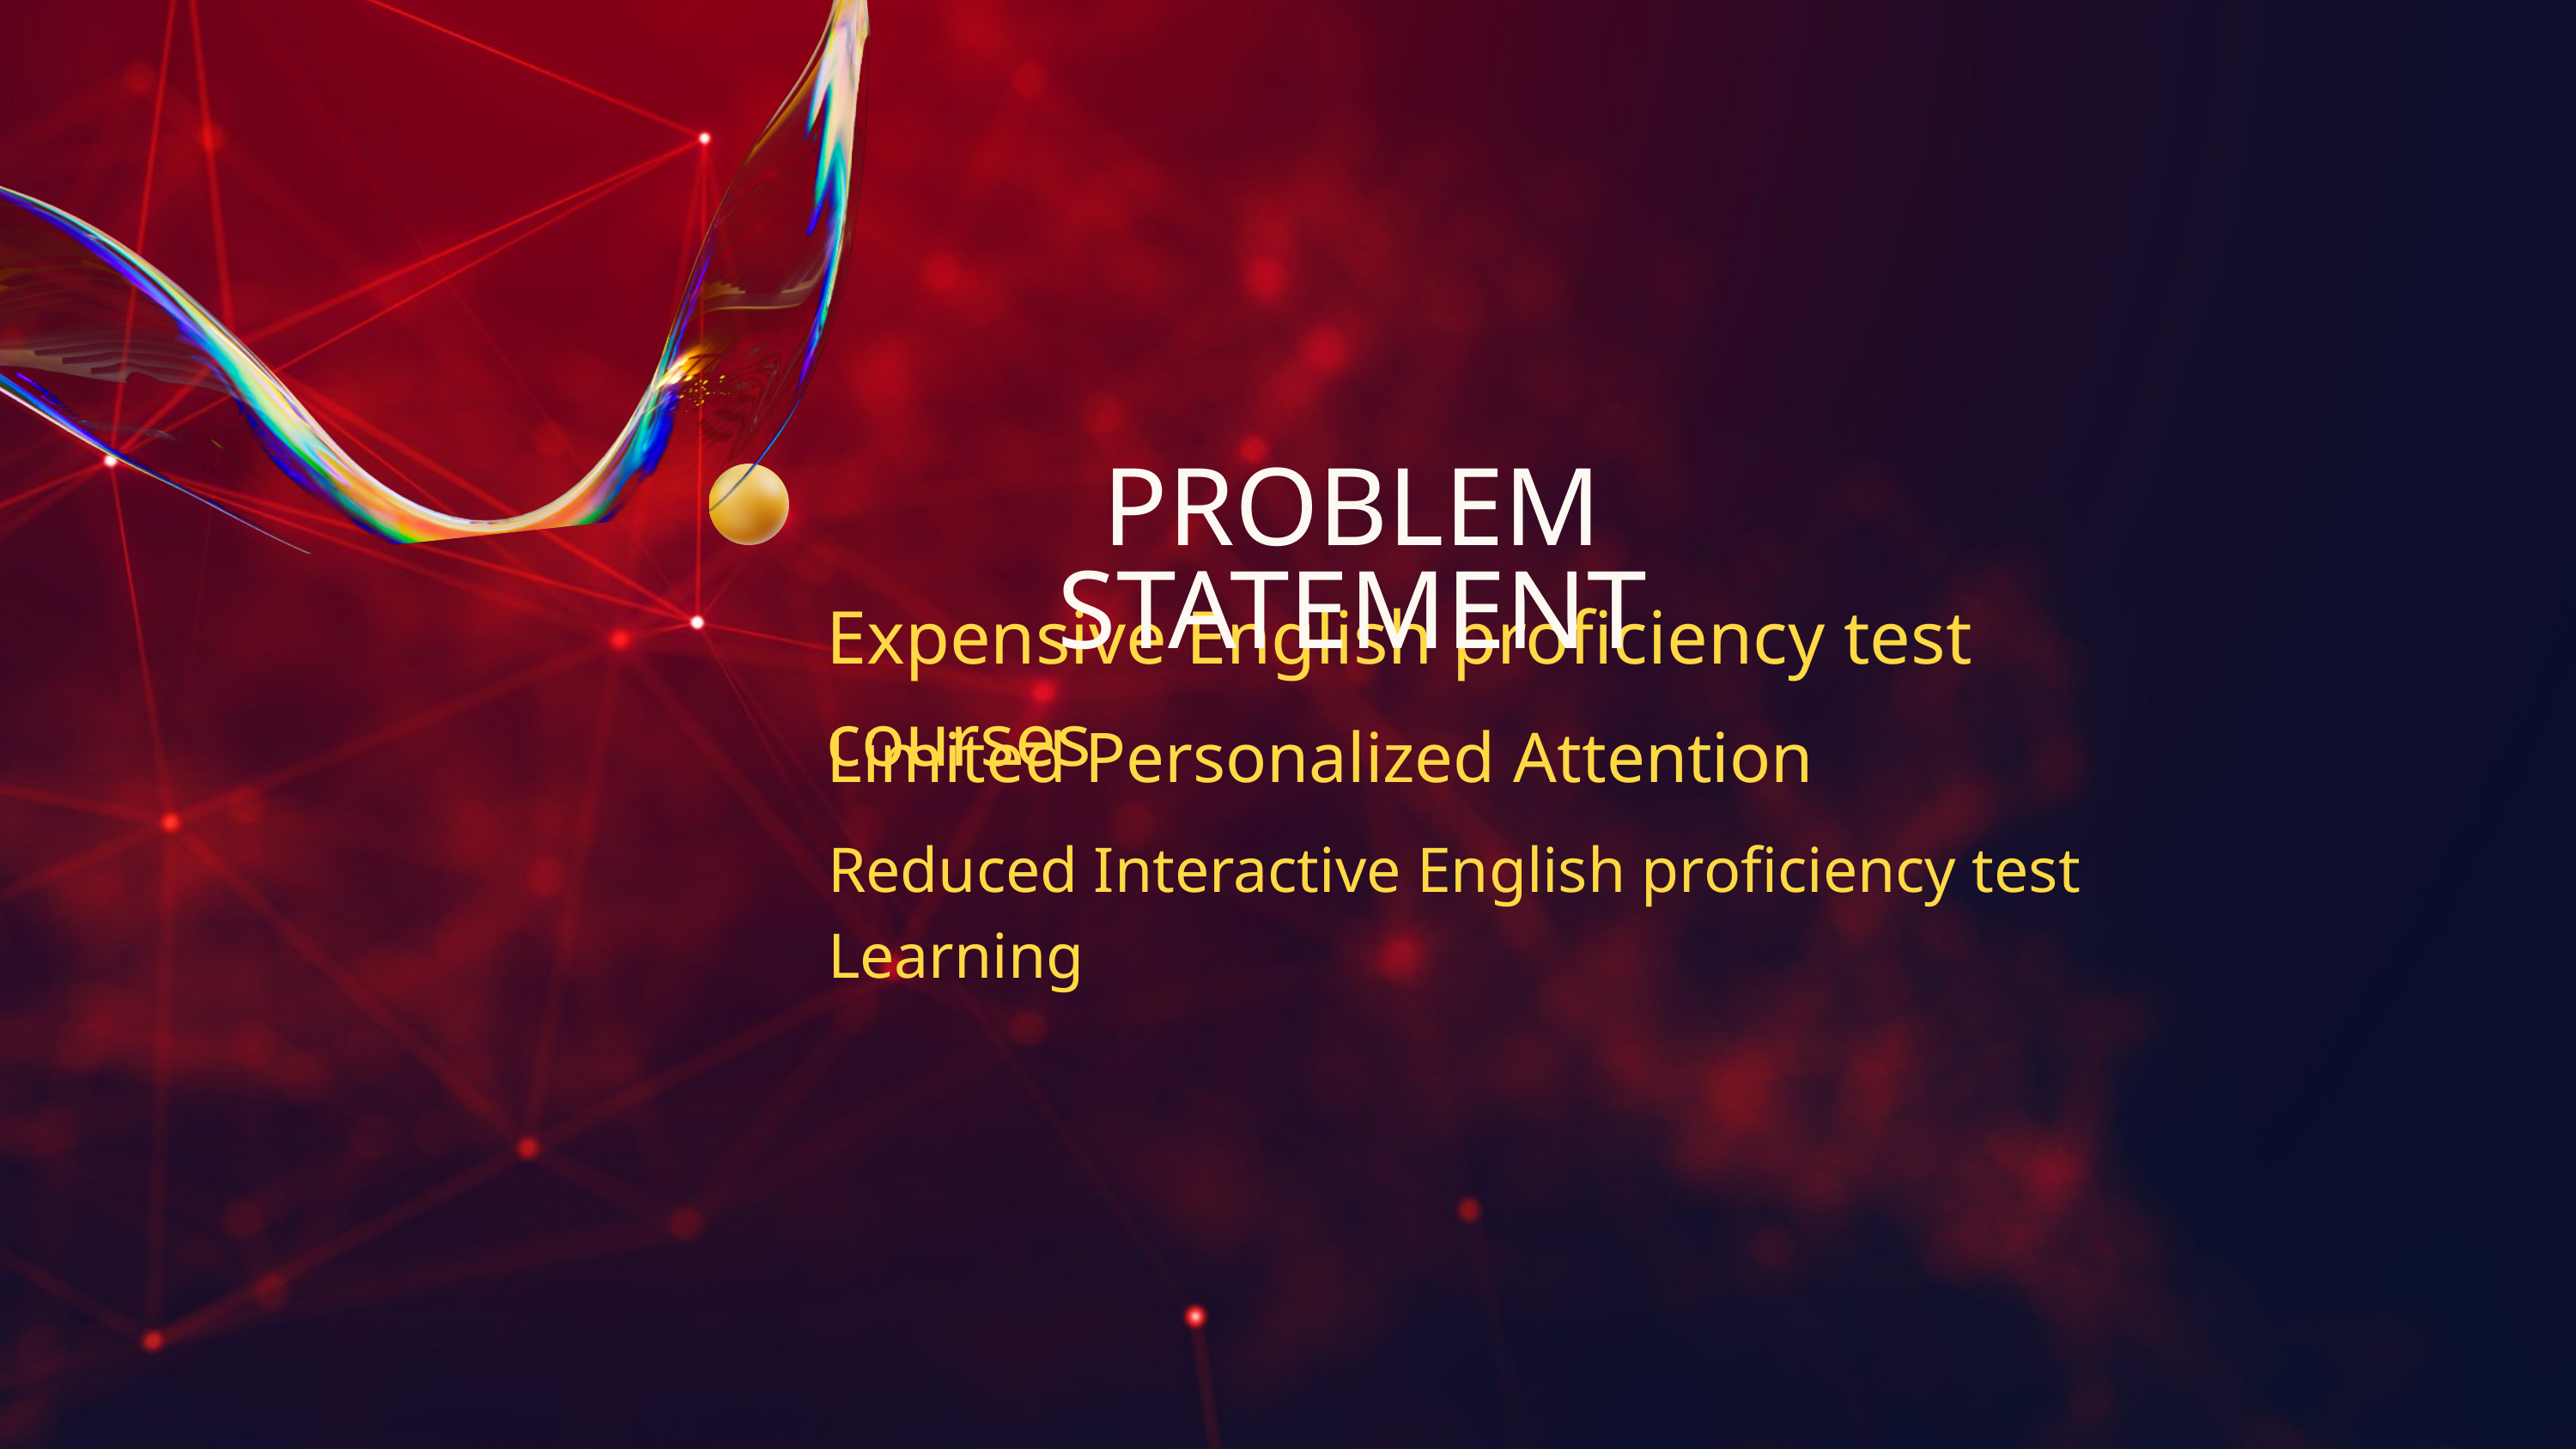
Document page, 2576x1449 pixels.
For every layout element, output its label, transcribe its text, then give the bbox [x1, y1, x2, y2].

text_box [708, 503, 789, 545]
text_box Limited Personalized Attention [826, 700, 1820, 797]
picture [0, 0, 2576, 1449]
text_box Reduced Interactive English proficiency test Learning [828, 818, 2288, 991]
text_box [0, 0, 916, 587]
text_box Expensive English proficiency test courses [826, 577, 2206, 781]
text_box PROBLEM STATEMENT [793, 464, 1911, 670]
